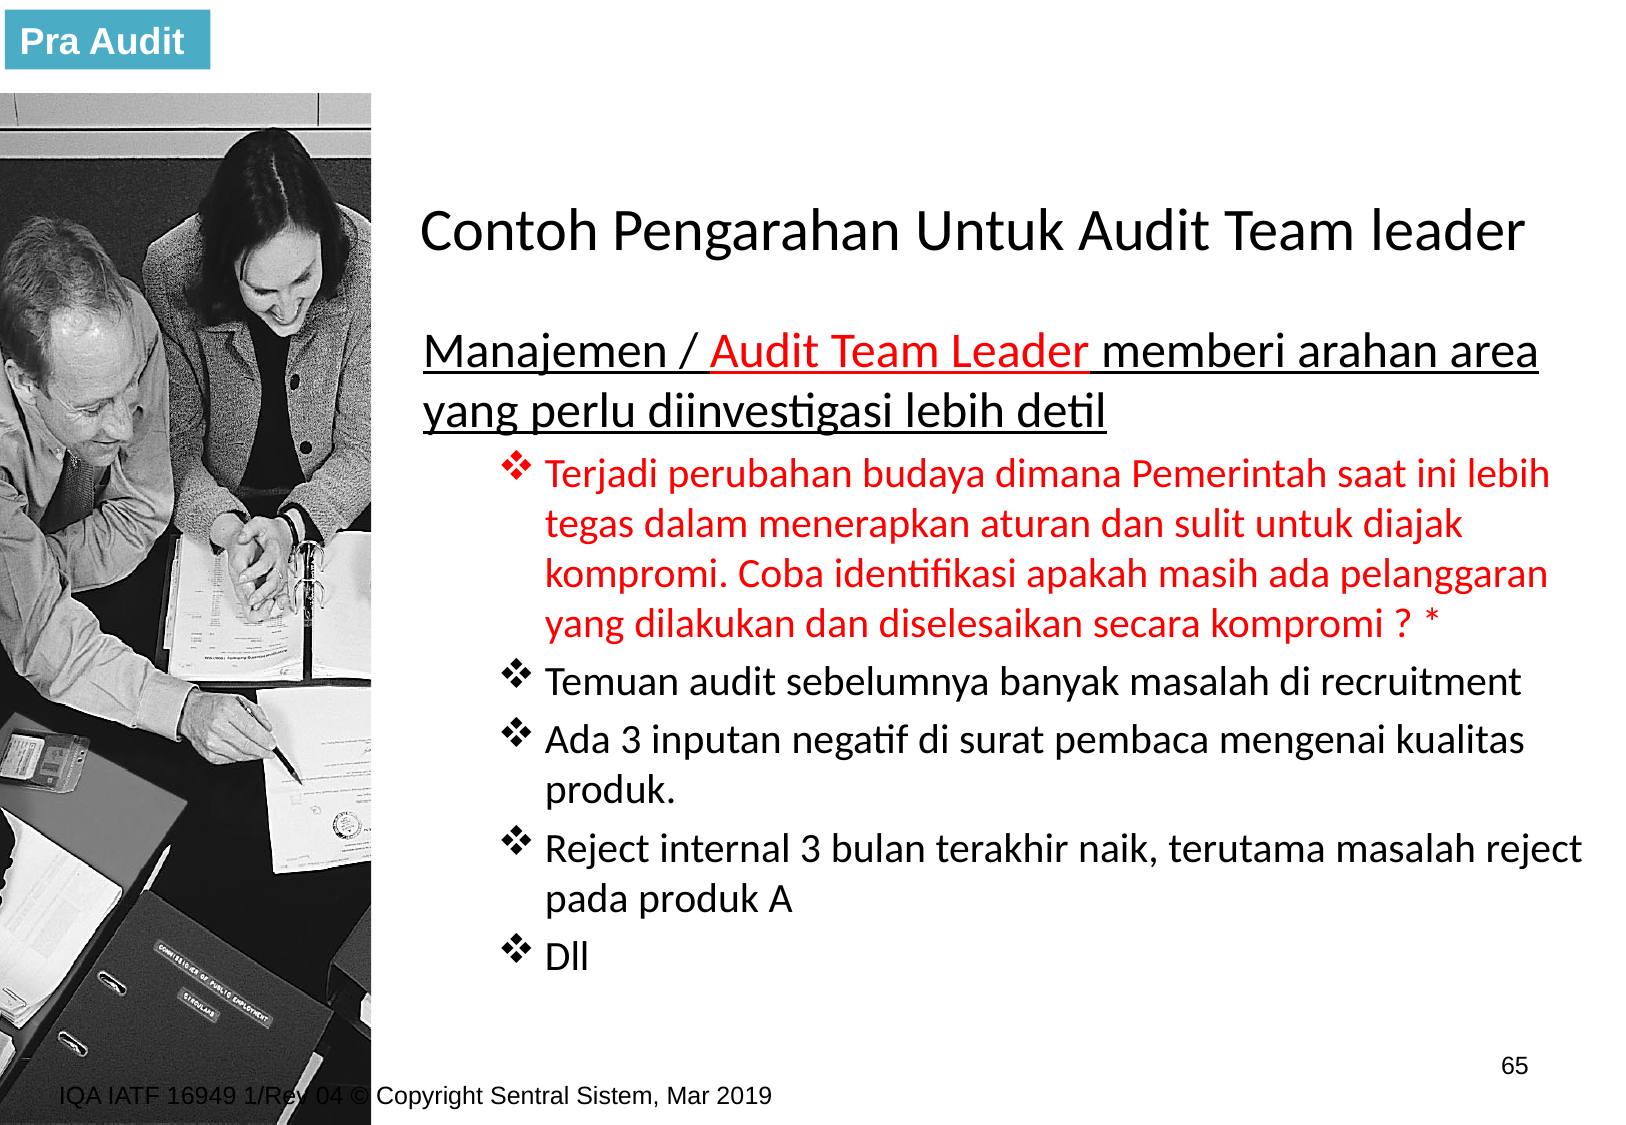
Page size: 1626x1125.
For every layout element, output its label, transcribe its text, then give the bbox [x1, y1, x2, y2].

text_box Pra Audit [4, 9, 211, 70]
list Manajemen / Audit Team Leader memberi arahan area yang perlu diinvestigasi lebih detil Terjadi perubahan budaya dimana Pemerintah saat ini lebih tegas dalam menerapkan aturan dan sulit untuk diajak kompromi. Coba identifikasi apakah masih ada pelanggaran yang dilakukan dan diselesaikan secara kompromi ? * Temuan audit sebelumnya banyak masalah di recruitment Ada 3 inputan negatif di surat pembaca mengenai kualitas produk. Reject internal 3 bulan terakhir naik, terutama masalah reject pada produk A Dll [407, 309, 1610, 997]
title Contoh Pengarahan Untuk Audit Team leader [402, 183, 1544, 270]
picture [0, 93, 372, 1125]
footer IQA IATF 16949 1/Rev 04 © Copyright Sentral Sistem, Mar 2019 [376, 1072, 943, 1125]
slide_number 65 [1164, 1042, 1544, 1103]
